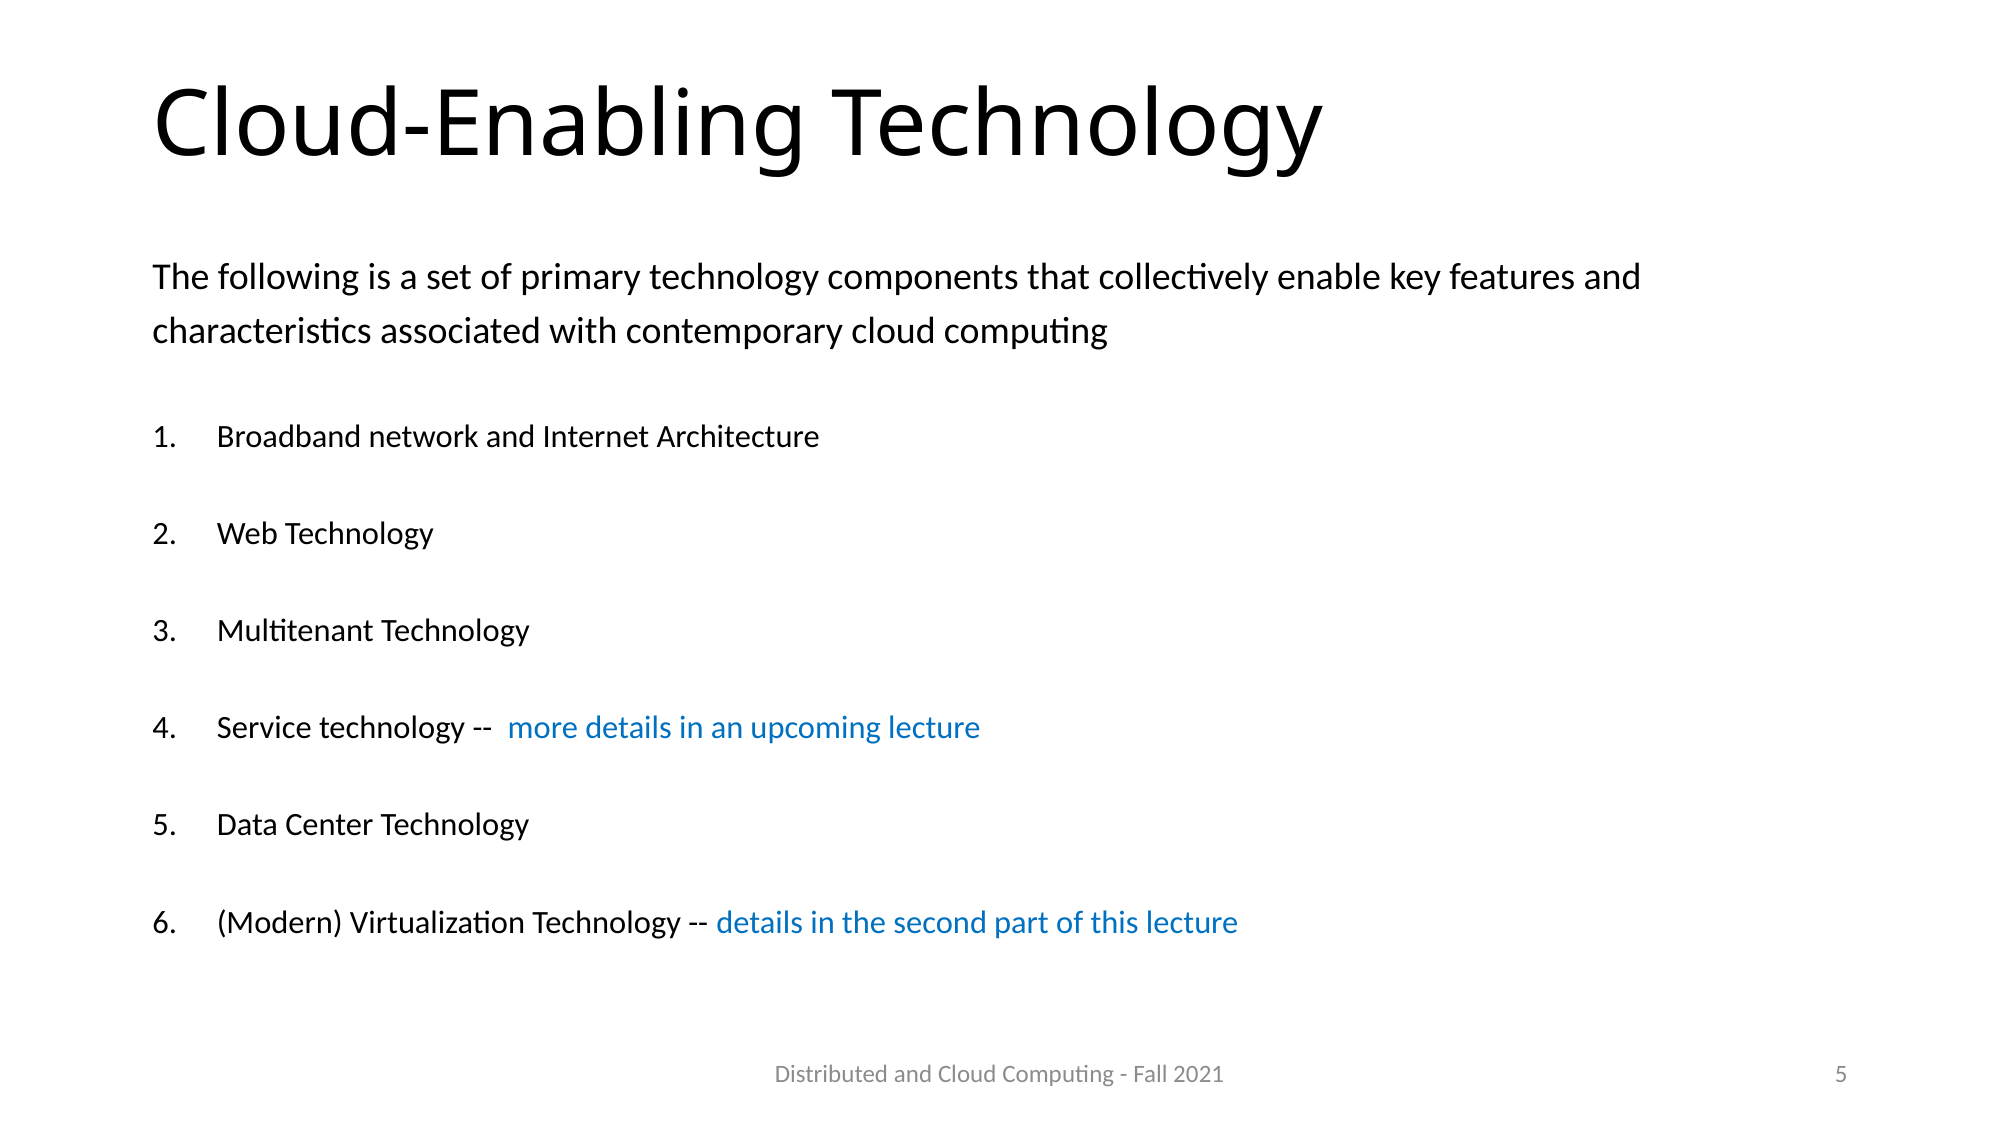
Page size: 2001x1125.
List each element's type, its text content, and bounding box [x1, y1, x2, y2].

list The following is a set of primary technology components that collectively enable key features and characteristics associated with contemporary cloud computing Broadband network and Internet Architecture Web Technology Multitenant Technology Service technology -- more details in an upcoming lecture Data Center Technology (Modern) Virtualization Technology -- details in the second part of this lecture [137, 234, 1863, 949]
slide_number 5 [1412, 1042, 1863, 1103]
title Cloud-Enabling Technology [137, 17, 1863, 234]
footer Distributed and Cloud Computing - Fall 2021 [662, 1042, 1338, 1103]
